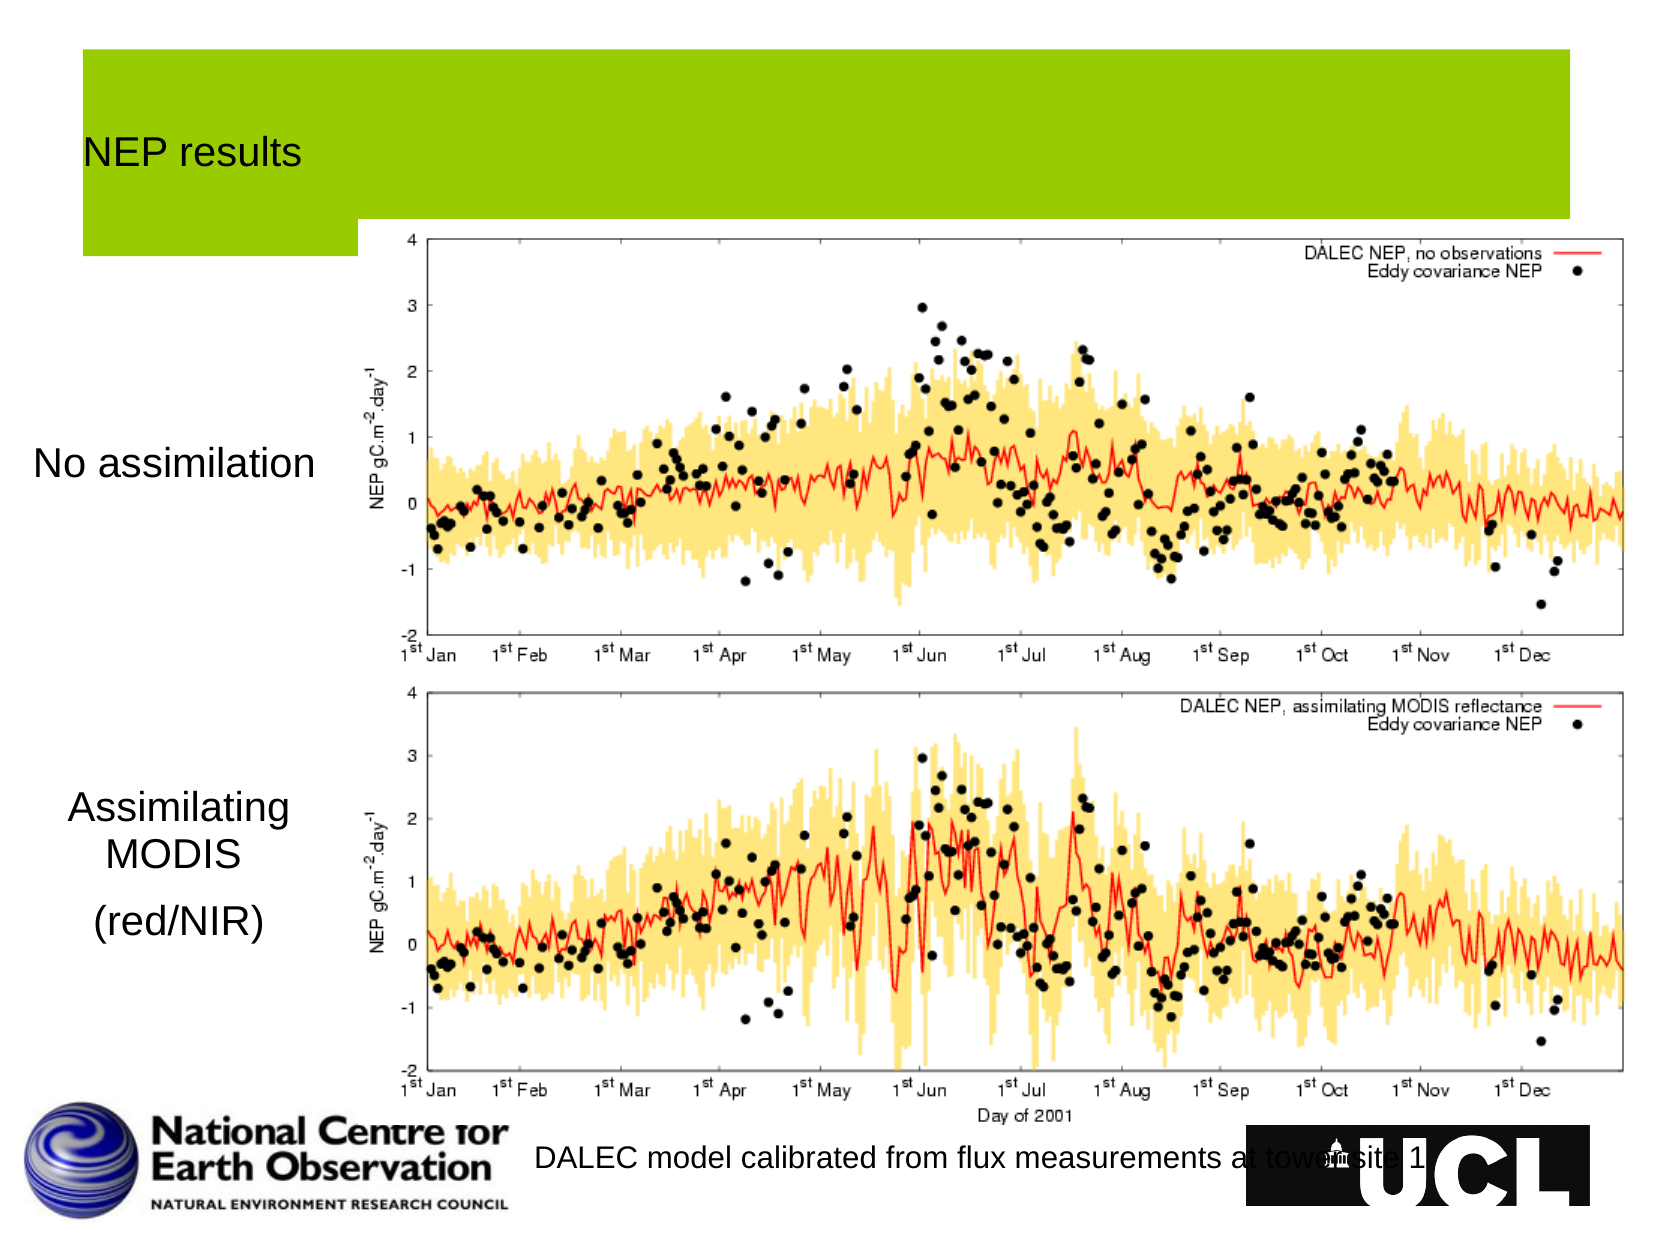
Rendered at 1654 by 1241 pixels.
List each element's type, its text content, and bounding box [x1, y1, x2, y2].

text_box No assimilation [4, 431, 345, 495]
title NEP results [82, 49, 1571, 257]
picture [23, 219, 1654, 1223]
text_box Assimilating MODIS (red/NIR) [9, 776, 350, 953]
text_box DALEC model calibrated from flux measurements at tower site 1 [517, 1133, 1445, 1184]
